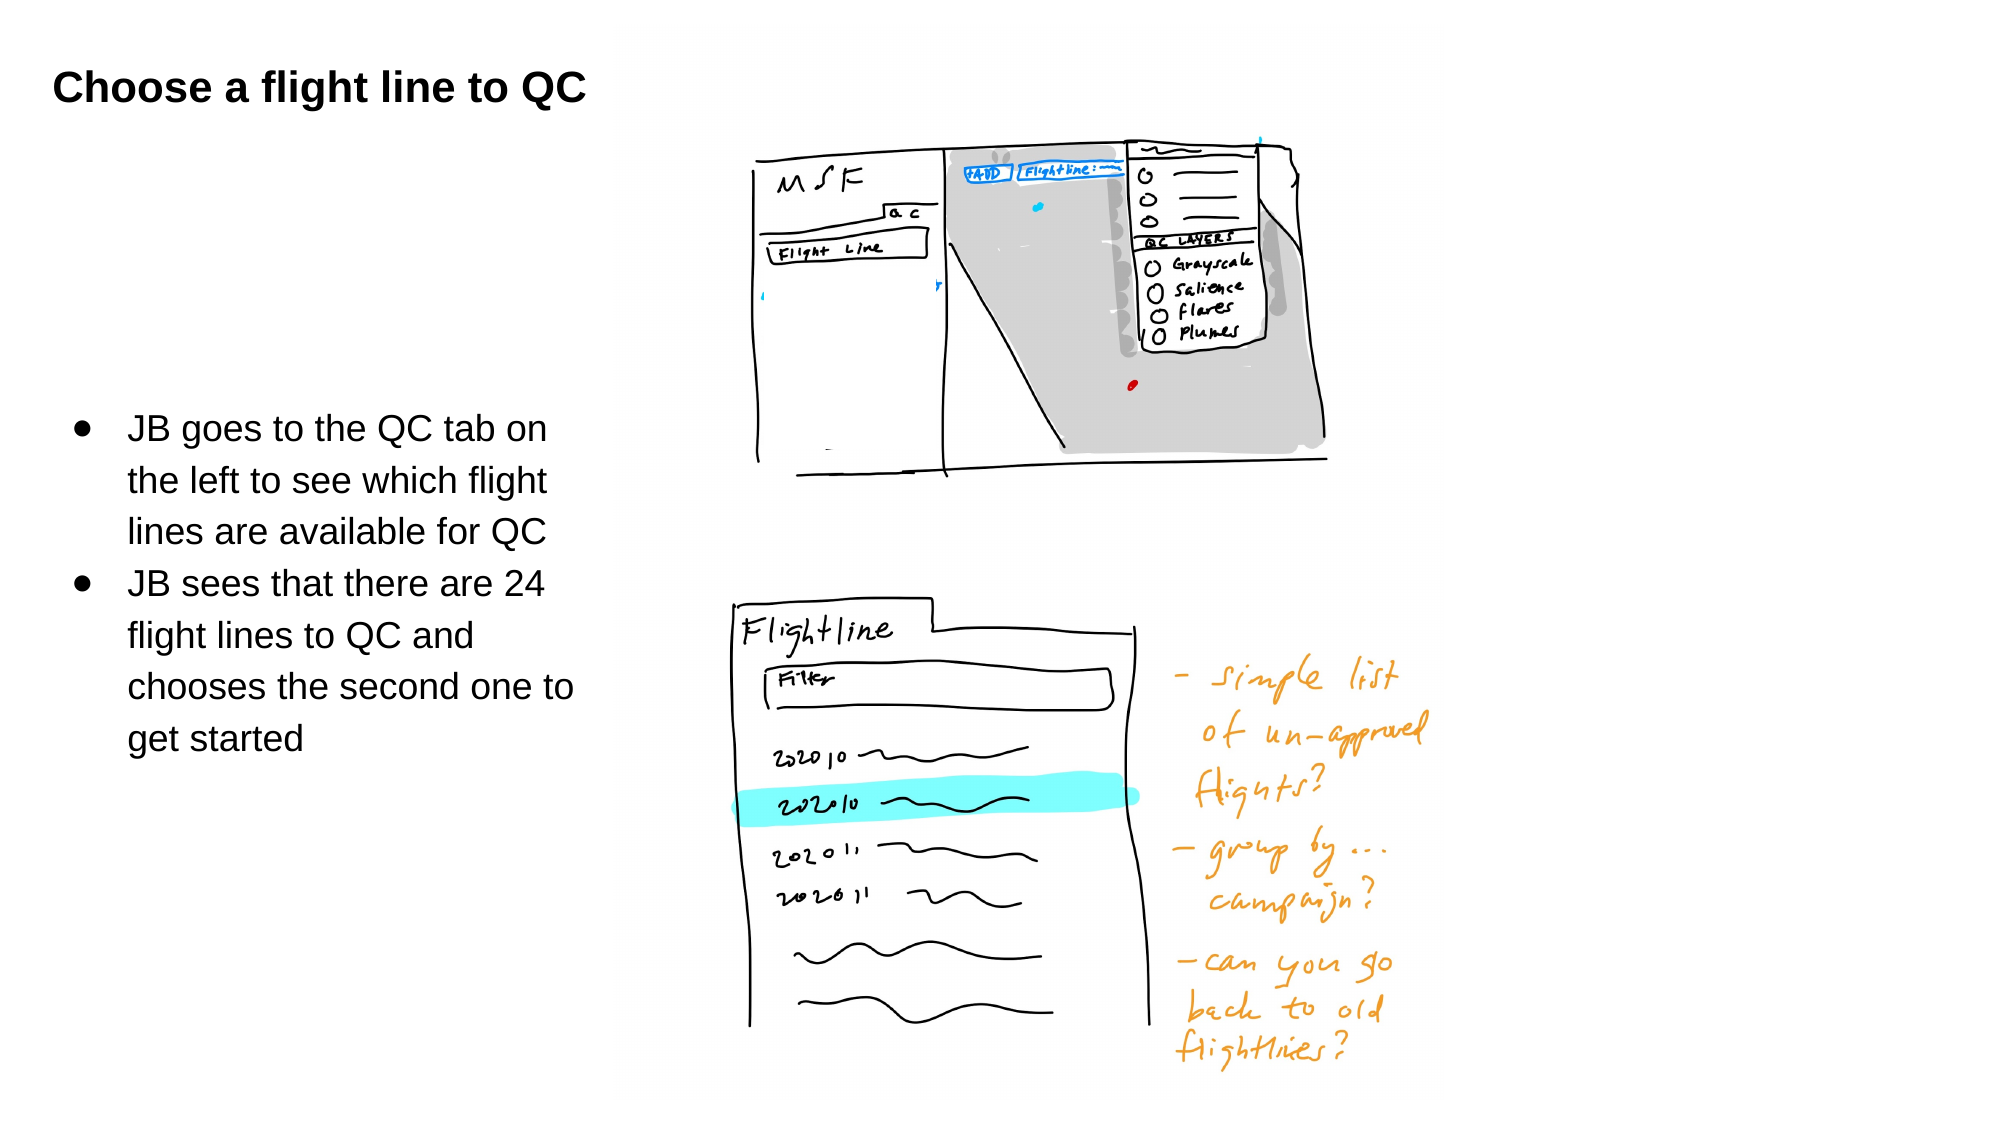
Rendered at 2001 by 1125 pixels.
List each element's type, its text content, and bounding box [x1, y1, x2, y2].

picture [612, 24, 1445, 1101]
list Choose a flight line to QC [37, 56, 607, 157]
text_box JB goes to the QC tab on the left to see which flight lines are available for QC JB sees that there are 24 flight lines to QC and chooses the second one to get started [37, 382, 607, 844]
